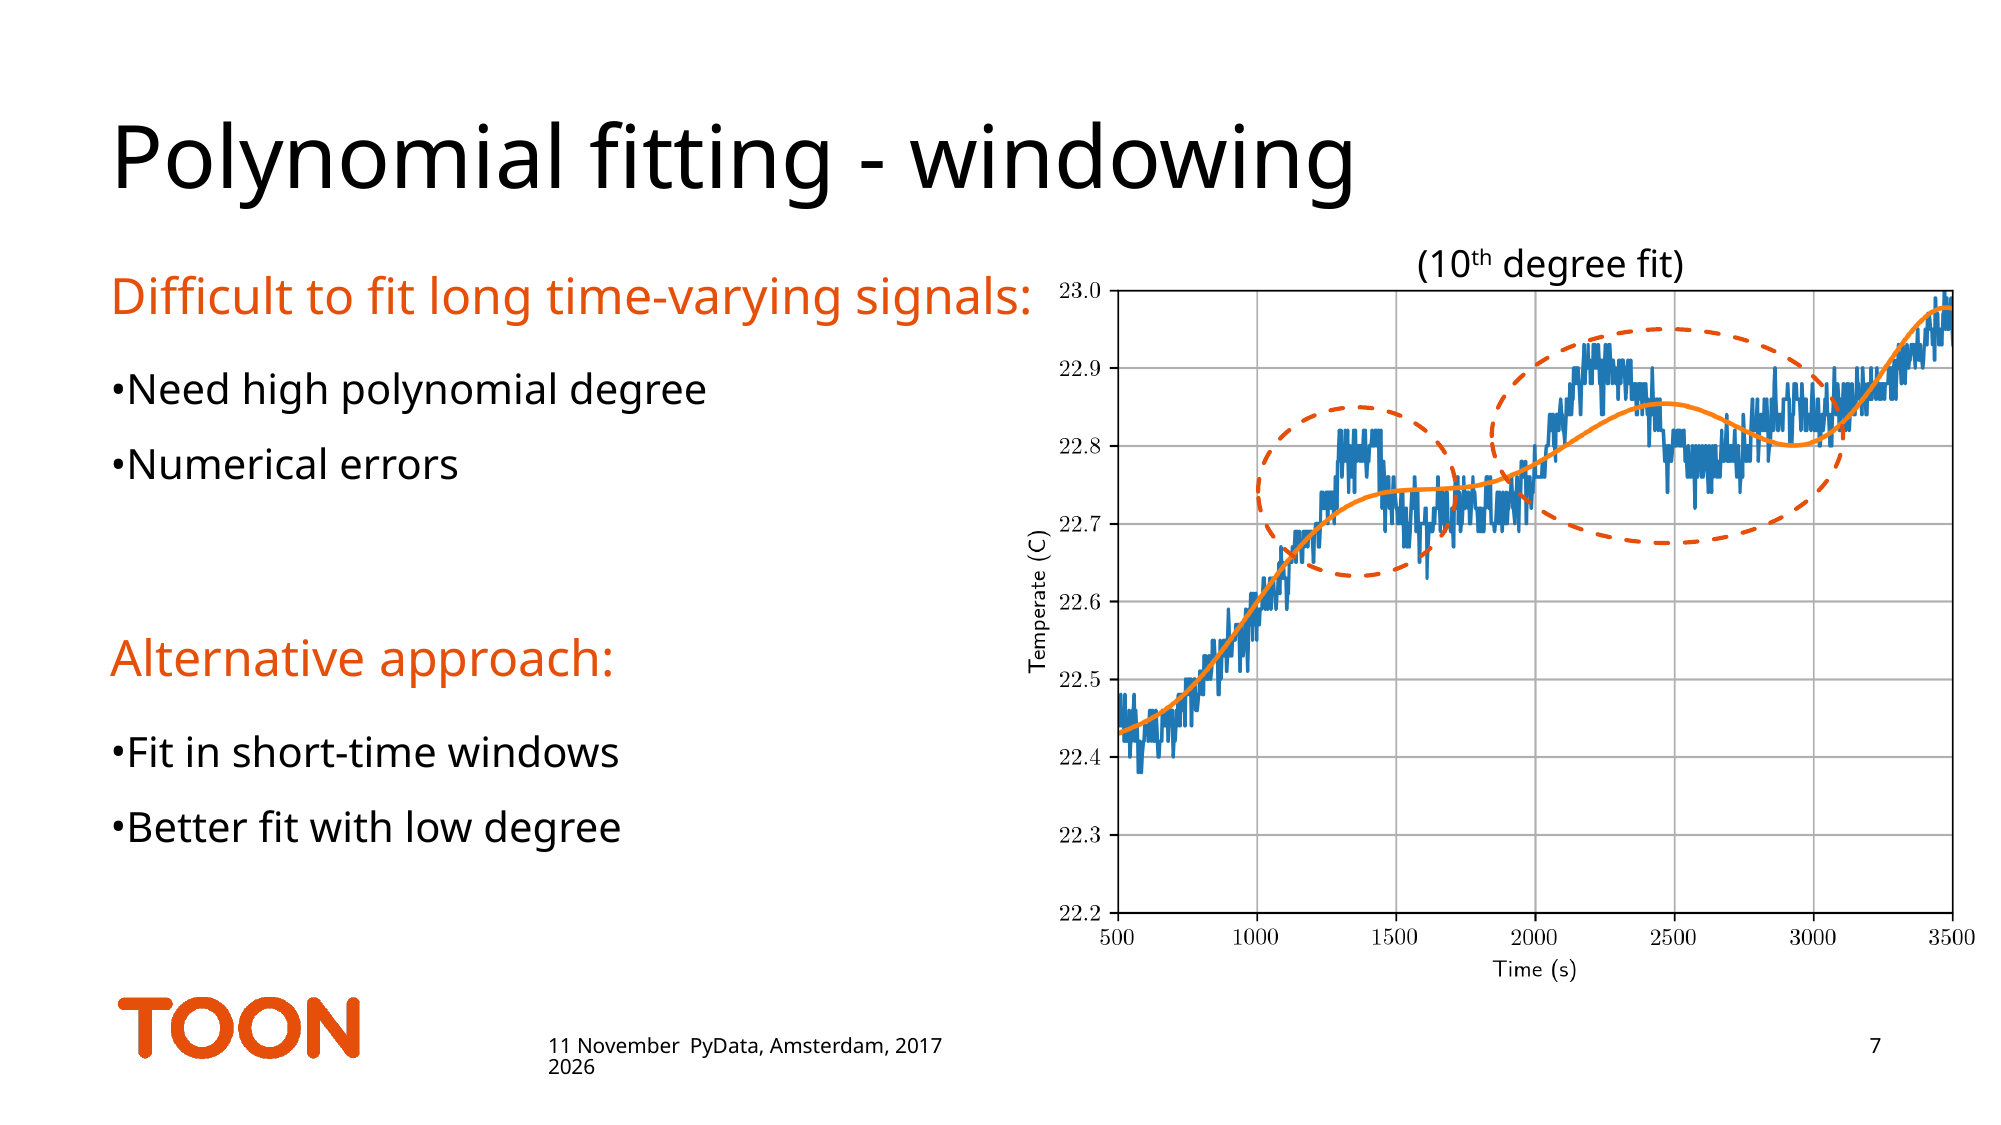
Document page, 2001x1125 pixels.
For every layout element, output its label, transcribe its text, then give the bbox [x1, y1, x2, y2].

text_box (10th degree fit) [1402, 232, 1700, 267]
footer PyData, Amsterdam, 2017 [689, 993, 1788, 1062]
picture [117, 993, 360, 1059]
title Polynomial fitting - windowing [110, 104, 1595, 267]
picture [983, 267, 2000, 1001]
slide_number 7 [1788, 1001, 1882, 1062]
list Difficult to fit long time-varying signals: Need high polynomial degree Numerical errors Alternative approach: Fit in short-time windows Better fit with low degree [110, 267, 983, 983]
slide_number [548, 993, 689, 1062]
